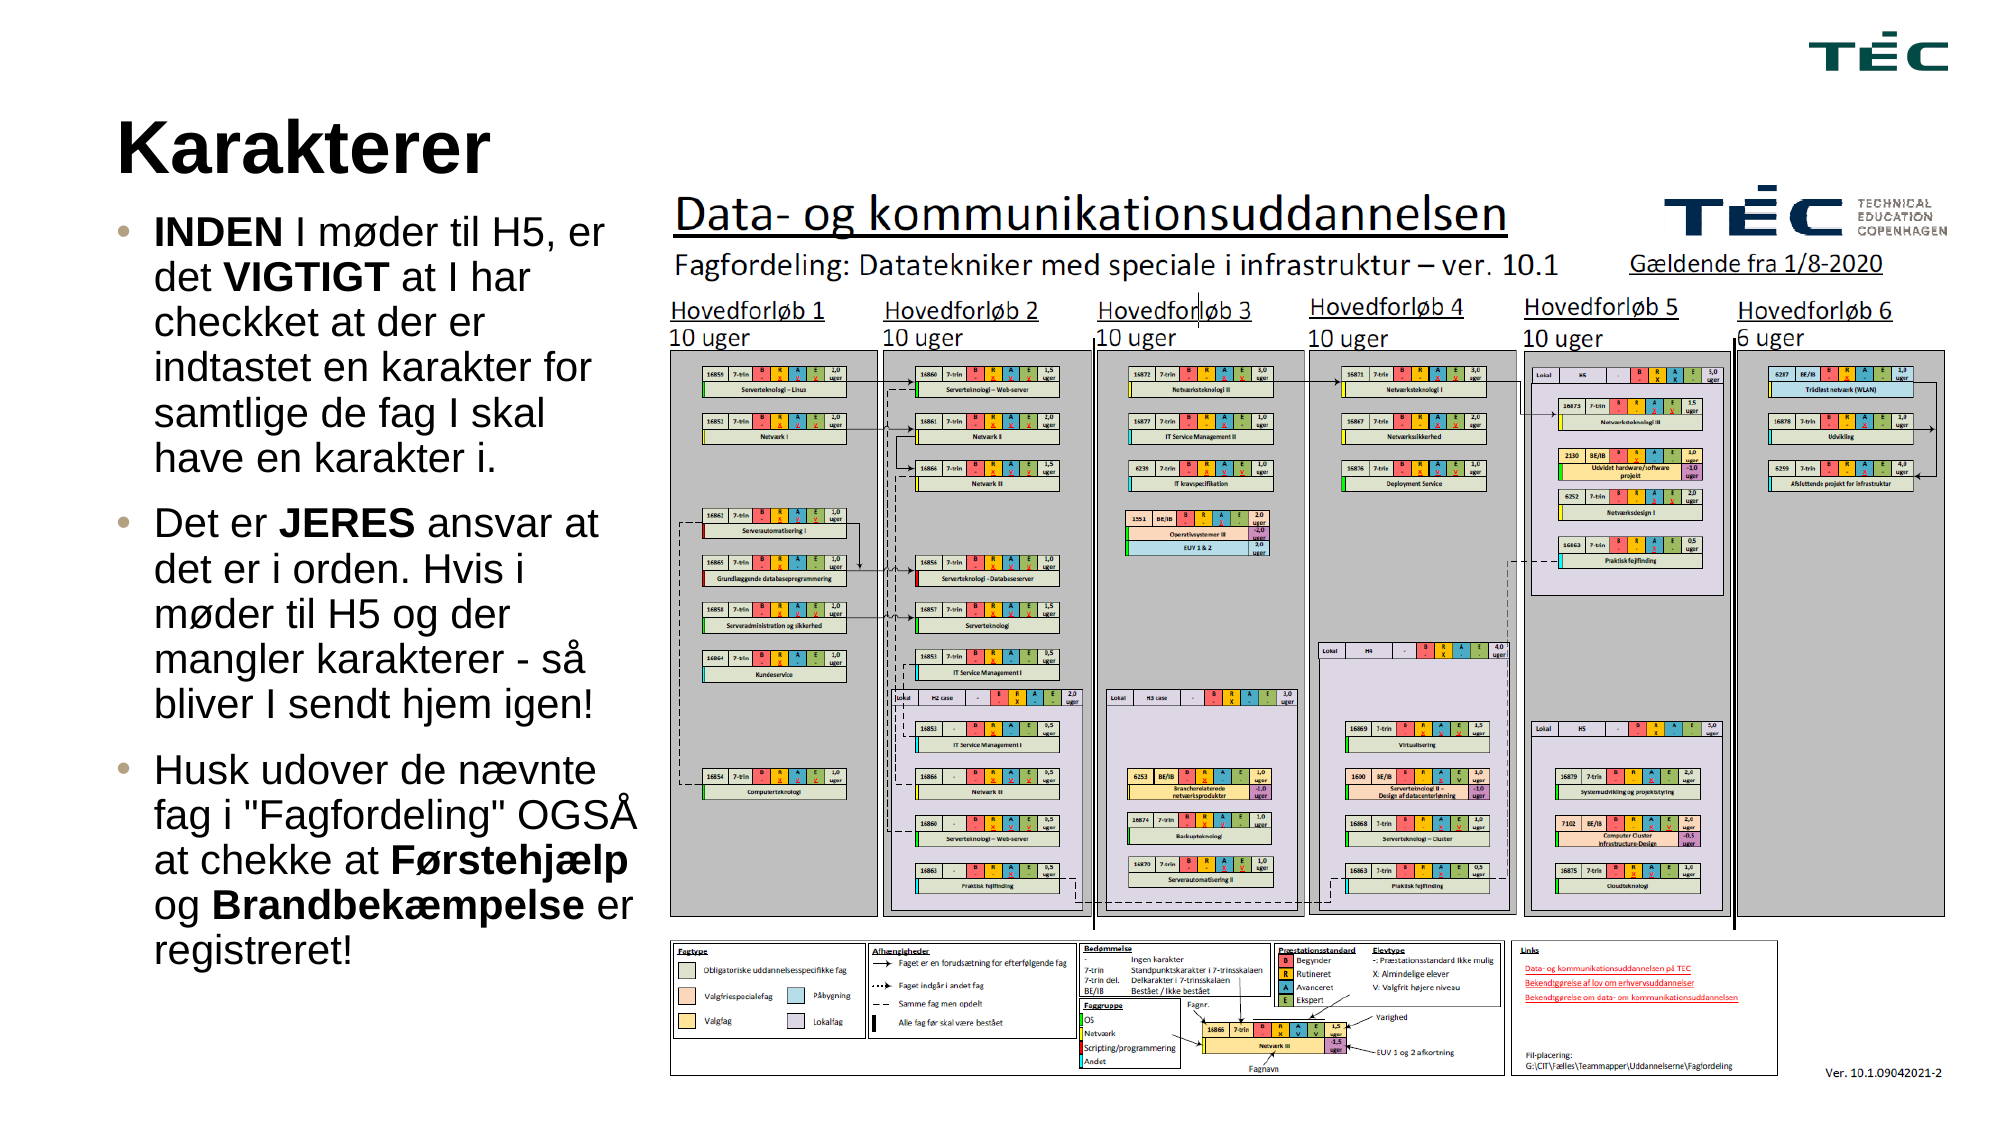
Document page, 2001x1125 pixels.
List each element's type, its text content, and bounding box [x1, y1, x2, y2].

picture [1809, 31, 1948, 71]
title Karakterer [101, 101, 1879, 203]
picture [658, 170, 1960, 1091]
list INDEN I møder til H5, er det VIGTIGT at I har checkket at der er indtastet en karakter for samtlige de fag I skal have en karakter i. Det er JERES ansvar at det er i orden. Hvis i møder til H5 og der mangler karakterer - så bliver I sendt hjem igen! Husk udover de nævnte fag i "Fagfordeling" OGSÅ at chekke at Førstehjælp og Brandbekæmpelse er registreret! [101, 203, 658, 1068]
